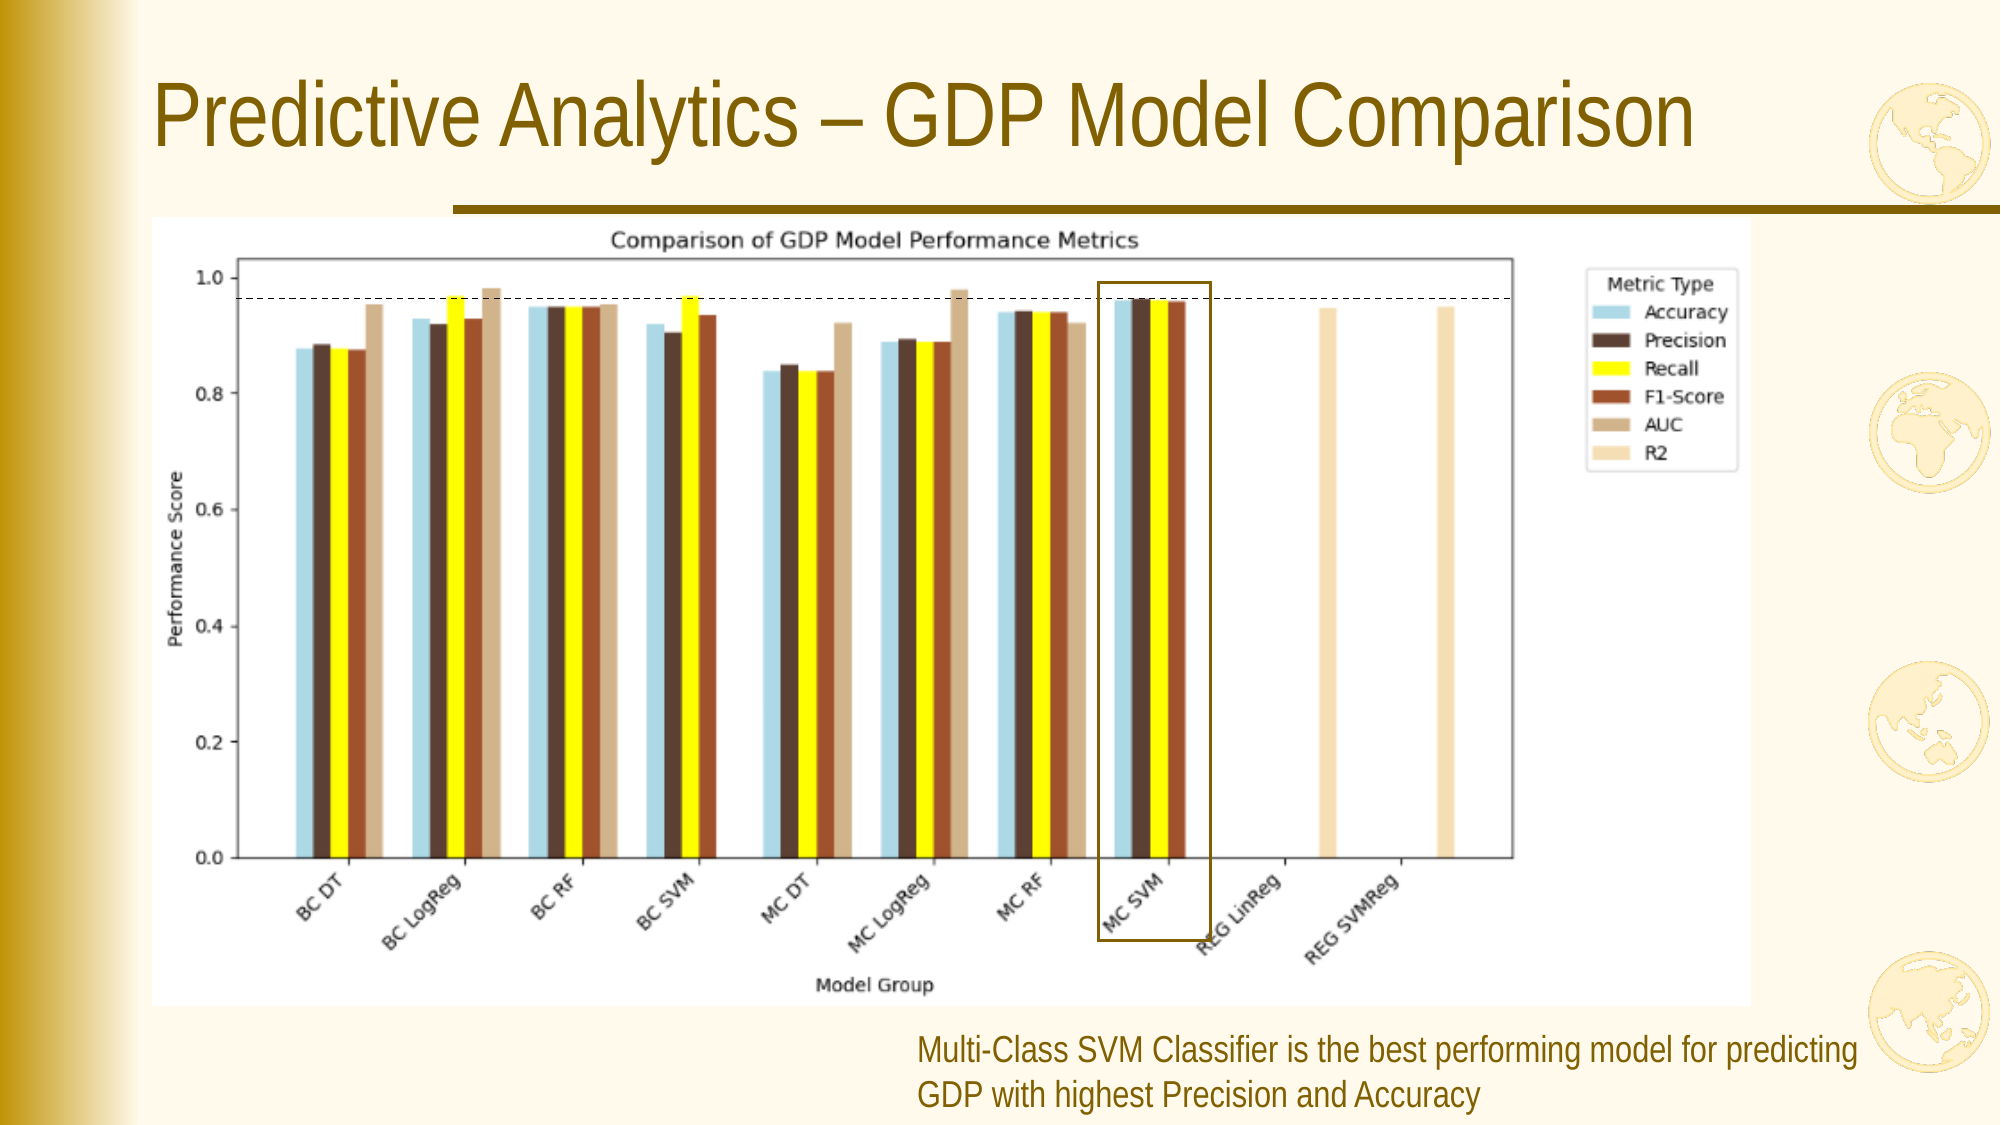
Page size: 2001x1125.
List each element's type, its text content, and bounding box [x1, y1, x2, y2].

picture [1854, 68, 2001, 219]
picture [1854, 938, 2001, 1089]
picture [152, 217, 1751, 1006]
title Predictive Analytics – GDP Model Comparison [137, 48, 1863, 187]
picture [1854, 357, 2001, 508]
picture [1853, 646, 2001, 797]
text_box Multi-Class SVM Classifier is the best performing model for predicting GDP with highest Precision and Accuracy [902, 1017, 1905, 1122]
